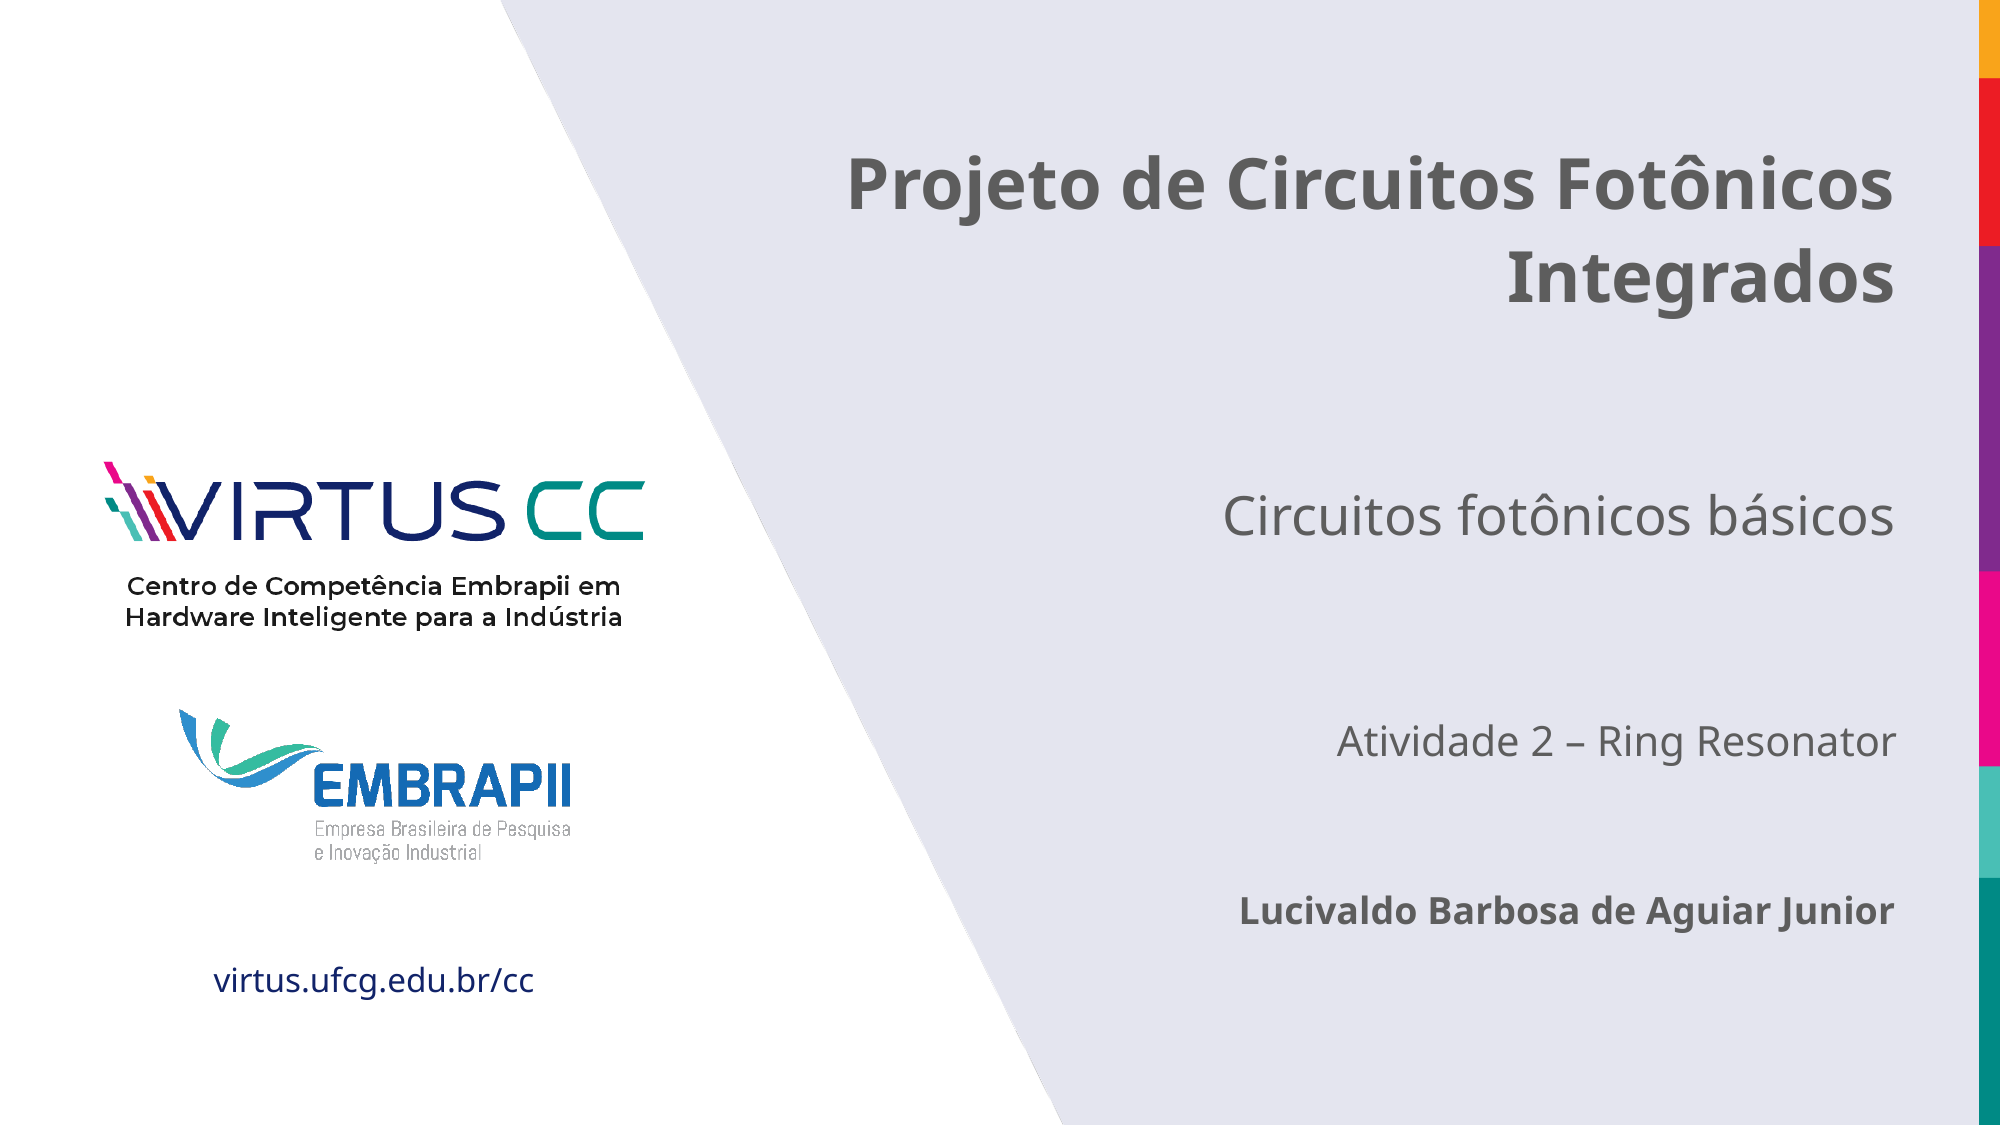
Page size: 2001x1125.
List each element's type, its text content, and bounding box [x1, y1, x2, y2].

title Projeto de Circuitos Fotônicos Integrados [706, 60, 1911, 387]
picture [45, 0, 2000, 1125]
subtitle Circuitos fotônicos básicos [821, 406, 1911, 615]
list Lucivaldo Barbosa de Aguiar Junior [1082, 878, 1911, 938]
list Atividade 2 – Ring Resonator [853, 633, 1913, 841]
